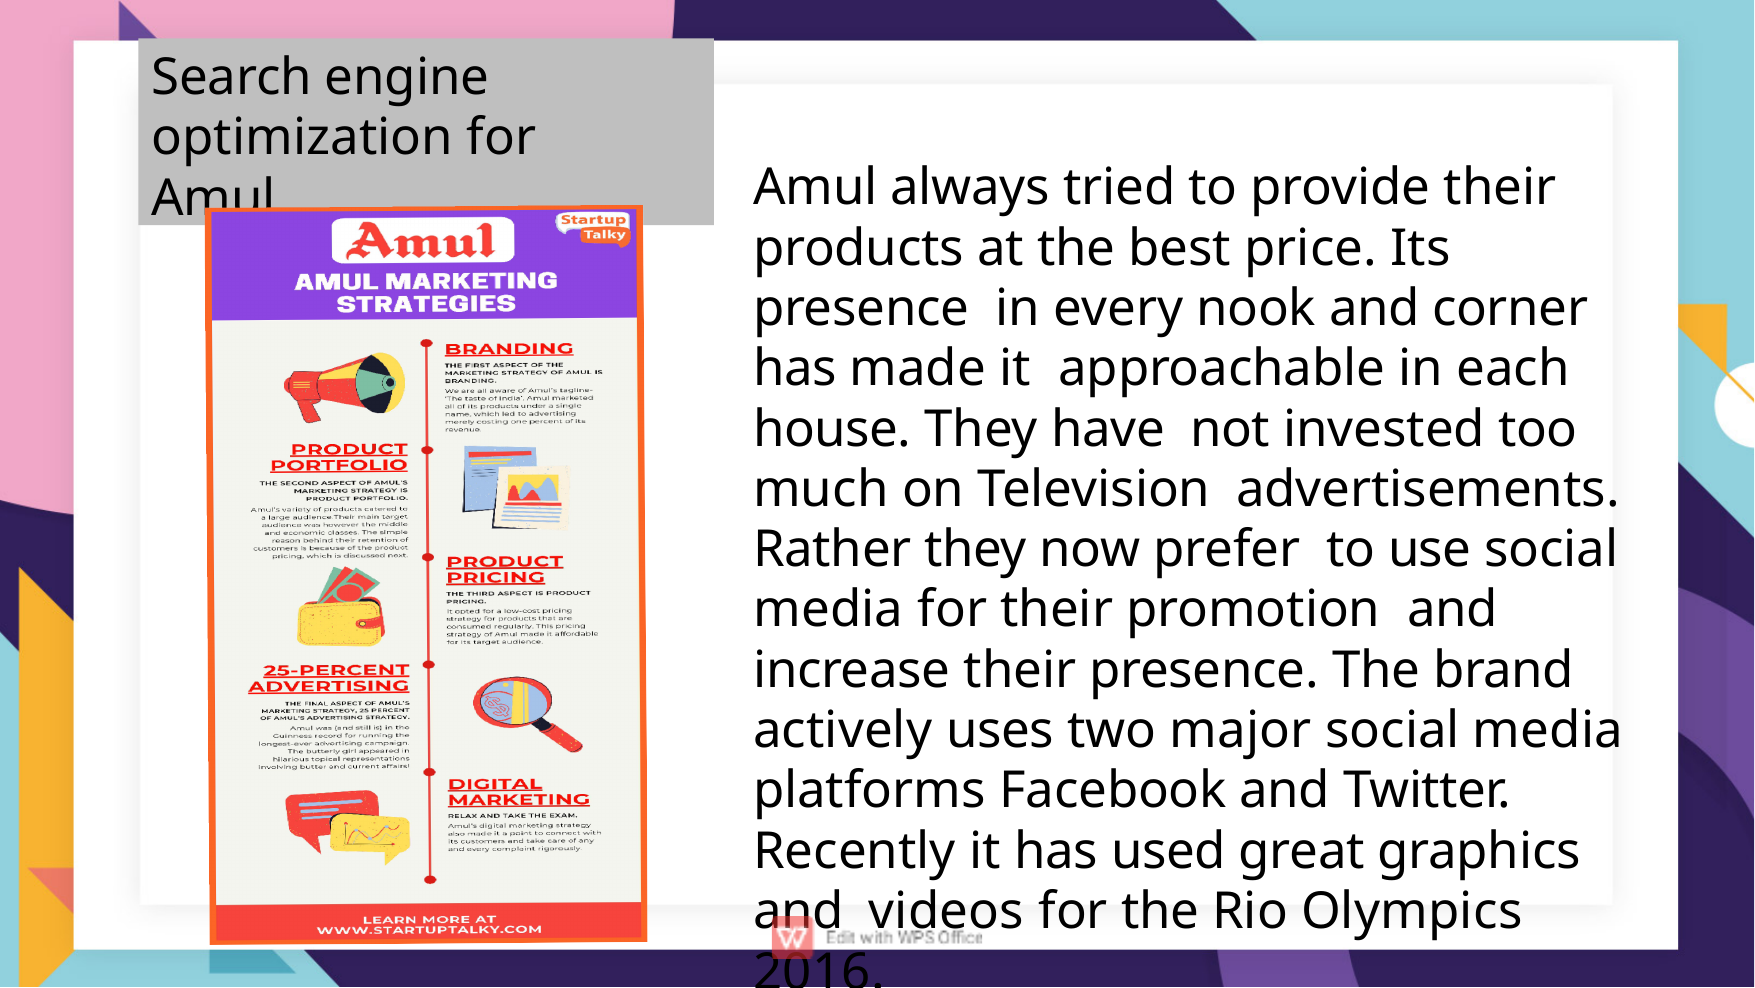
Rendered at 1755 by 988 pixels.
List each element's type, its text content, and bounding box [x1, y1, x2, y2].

text_box [204, 204, 648, 945]
text_box Amul always tried to provide their products at the best price. Its presence in every nook and corner has made it approachable in each house. They have not invested too much on Television advertisements. Rather they now prefer to use social media for their promotion and increase their presence. The brand actively uses two major social media platforms Facebook and Twitter. Recently it has used great graphics and videos for the Rio Olympics 2016. [751, 150, 1646, 988]
title Search engine optimization for Amul [138, 38, 714, 226]
text_box [771, 916, 983, 959]
picture [0, 0, 1755, 987]
